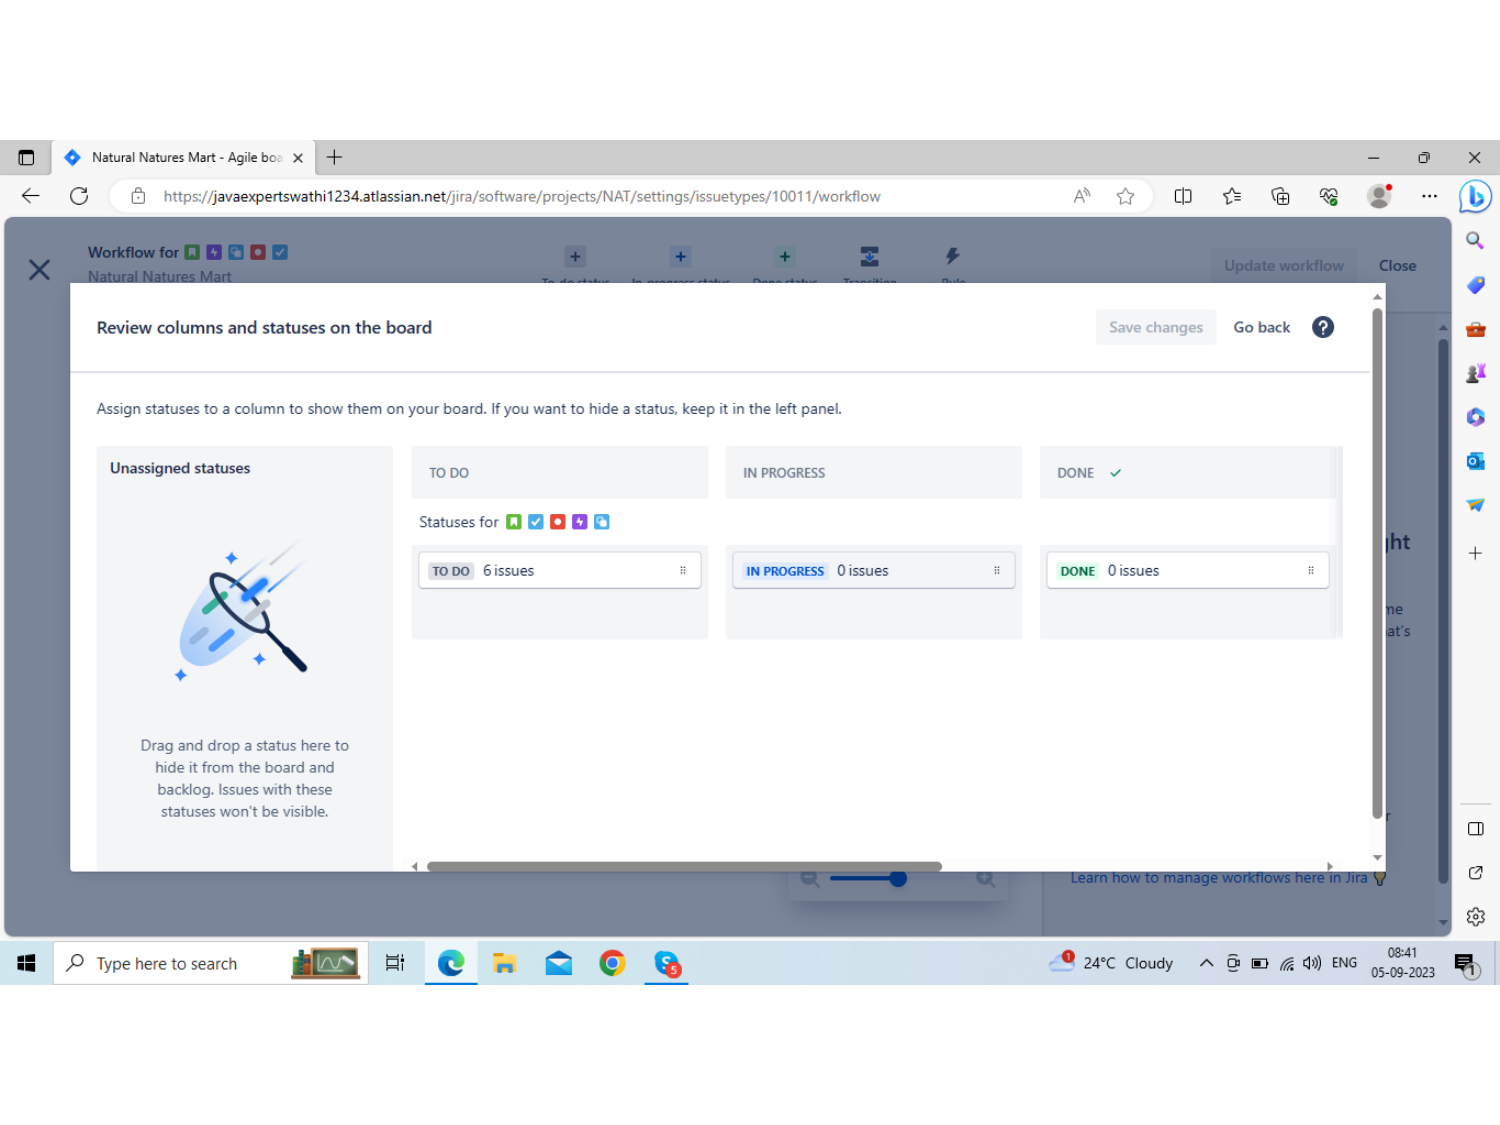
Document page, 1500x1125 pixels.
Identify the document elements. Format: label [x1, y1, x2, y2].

picture [0, 140, 1500, 985]
